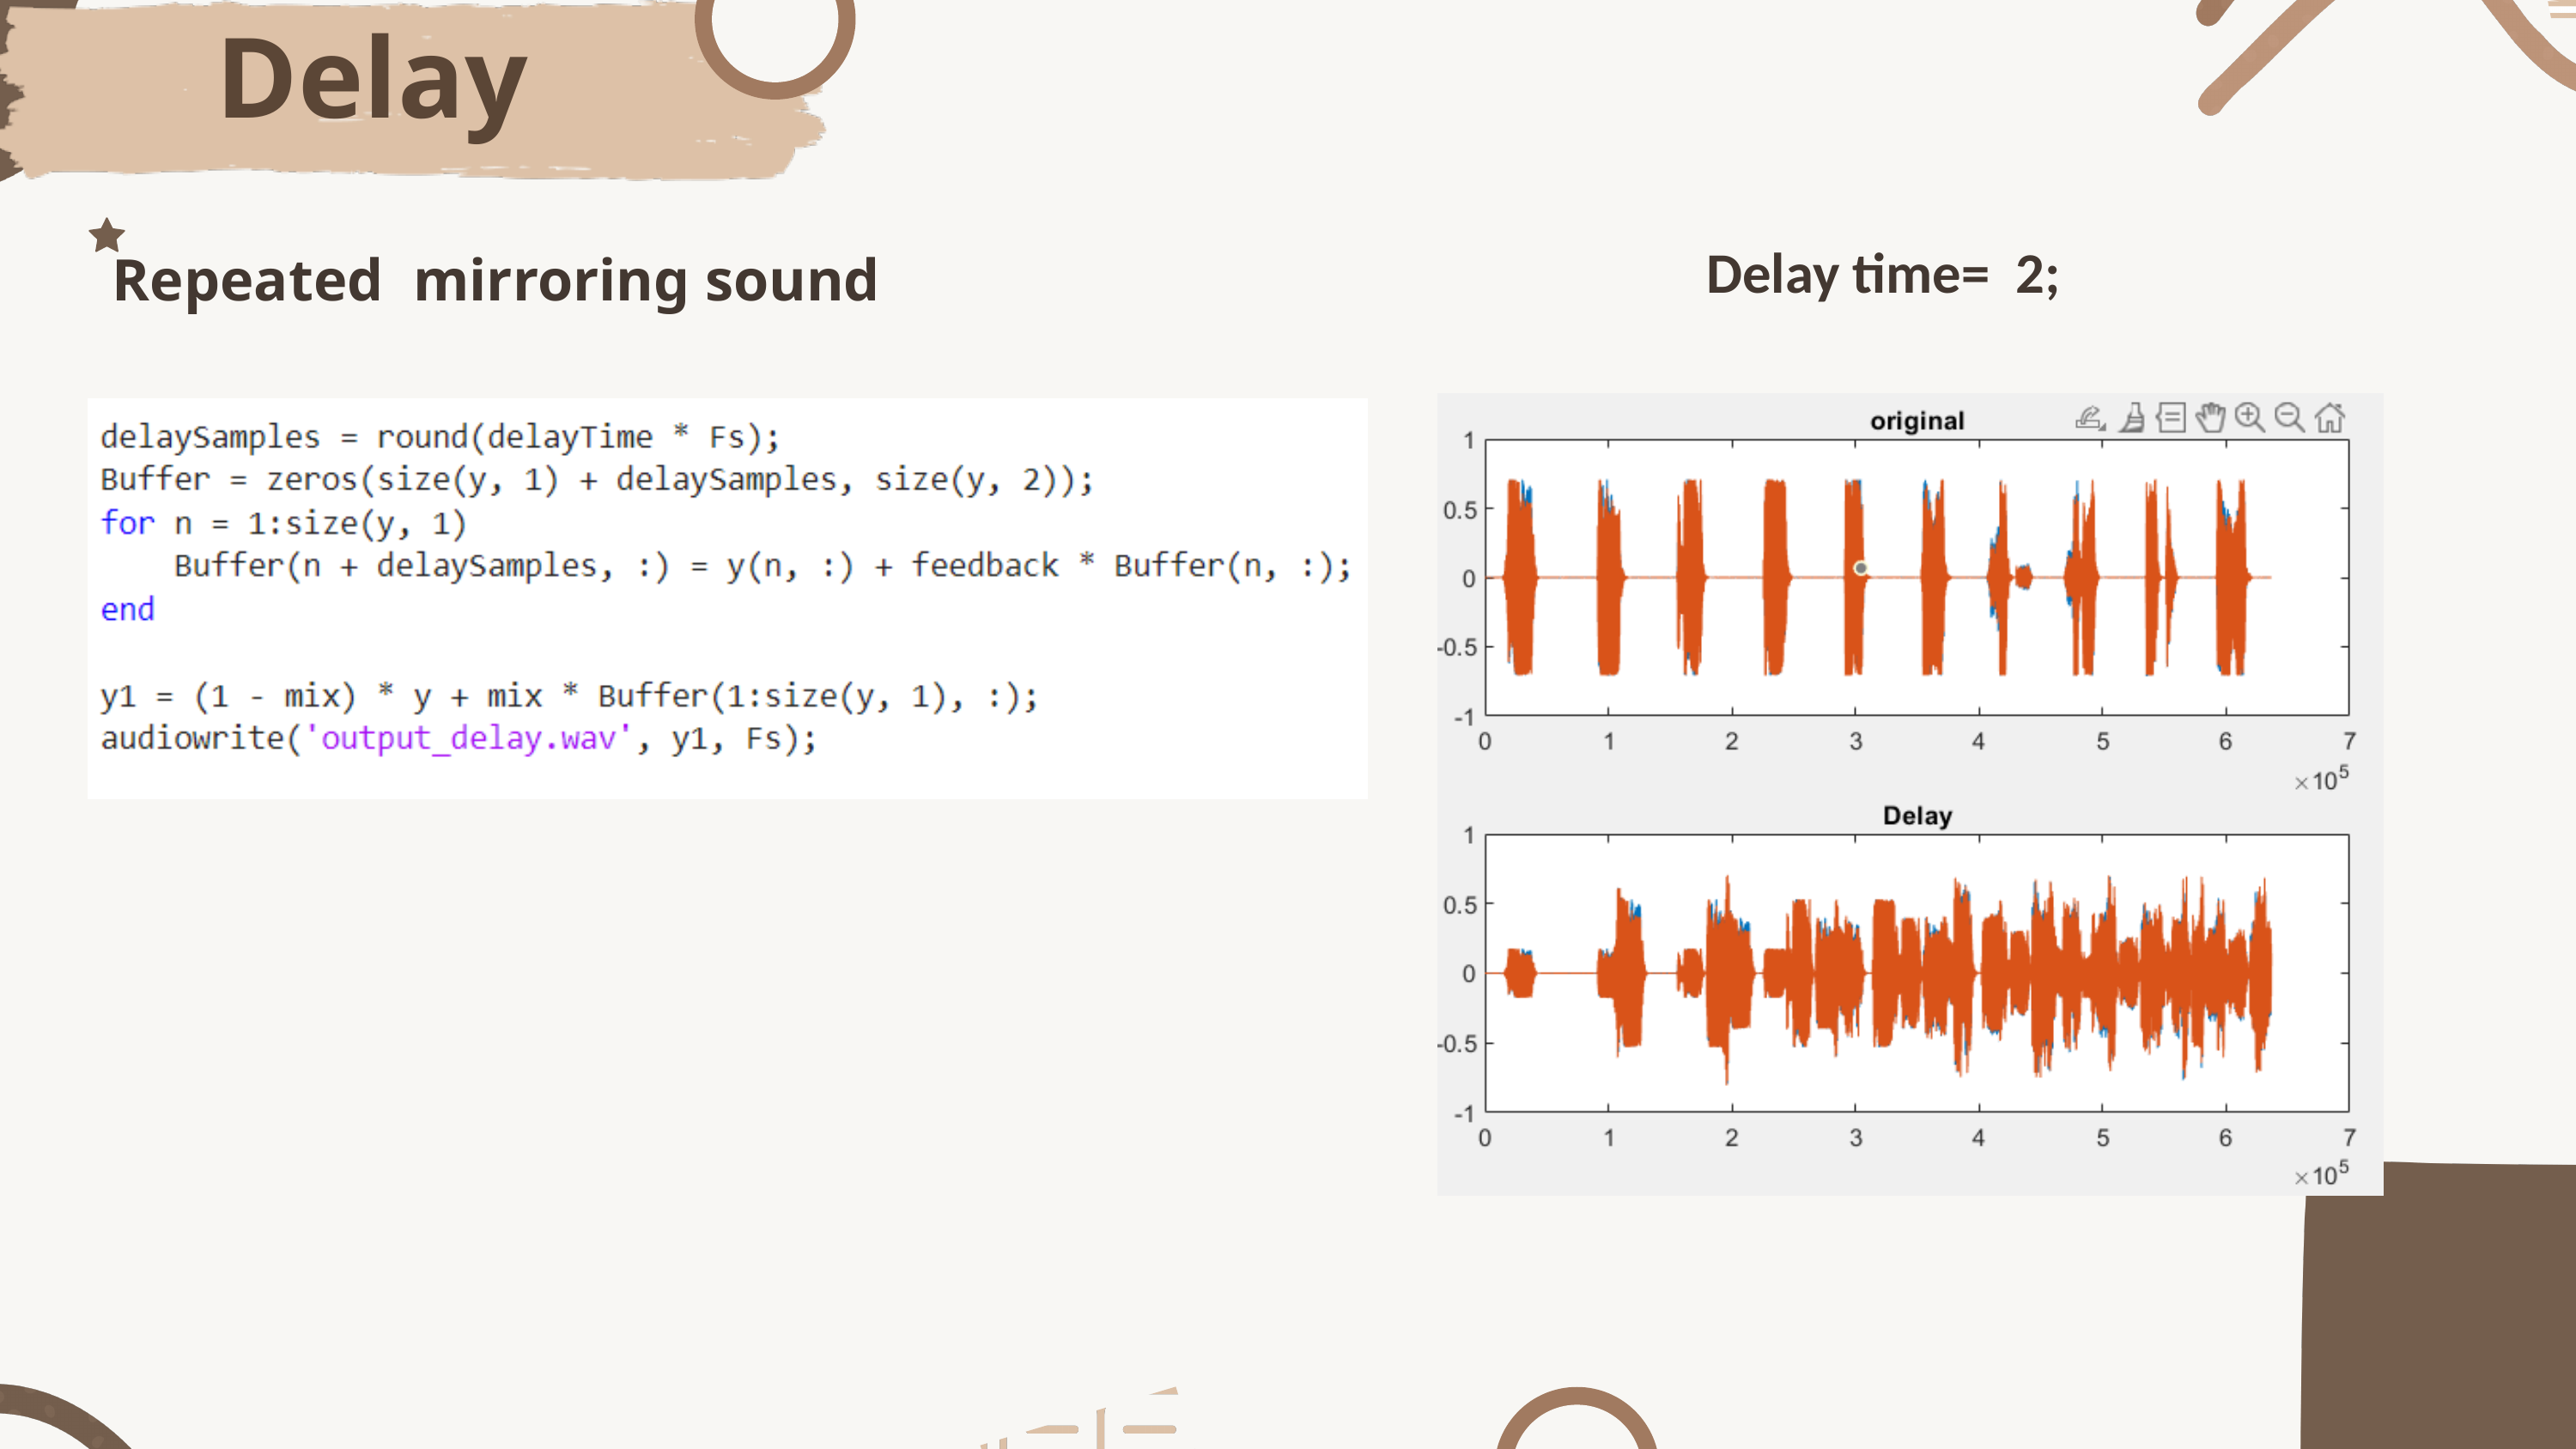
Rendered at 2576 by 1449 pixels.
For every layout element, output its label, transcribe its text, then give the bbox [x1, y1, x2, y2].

text_box [0, 141, 827, 183]
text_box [694, 0, 856, 100]
text_box [2188, 0, 2576, 118]
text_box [88, 216, 126, 252]
picture [1437, 393, 2384, 1196]
text_box [0, 183, 246, 379]
text_box [980, 1386, 1195, 1449]
text_box [2297, 1159, 2576, 1449]
text_box Delay time= 2; [1706, 239, 2576, 305]
text_box Repeated mirroring sound [112, 246, 1145, 312]
text_box [2547, 0, 2576, 30]
text_box Delay [0, 28, 889, 141]
picture [88, 398, 1368, 799]
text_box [1494, 1386, 1660, 1449]
text_box [0, 0, 690, 28]
text_box [0, 1337, 237, 1449]
